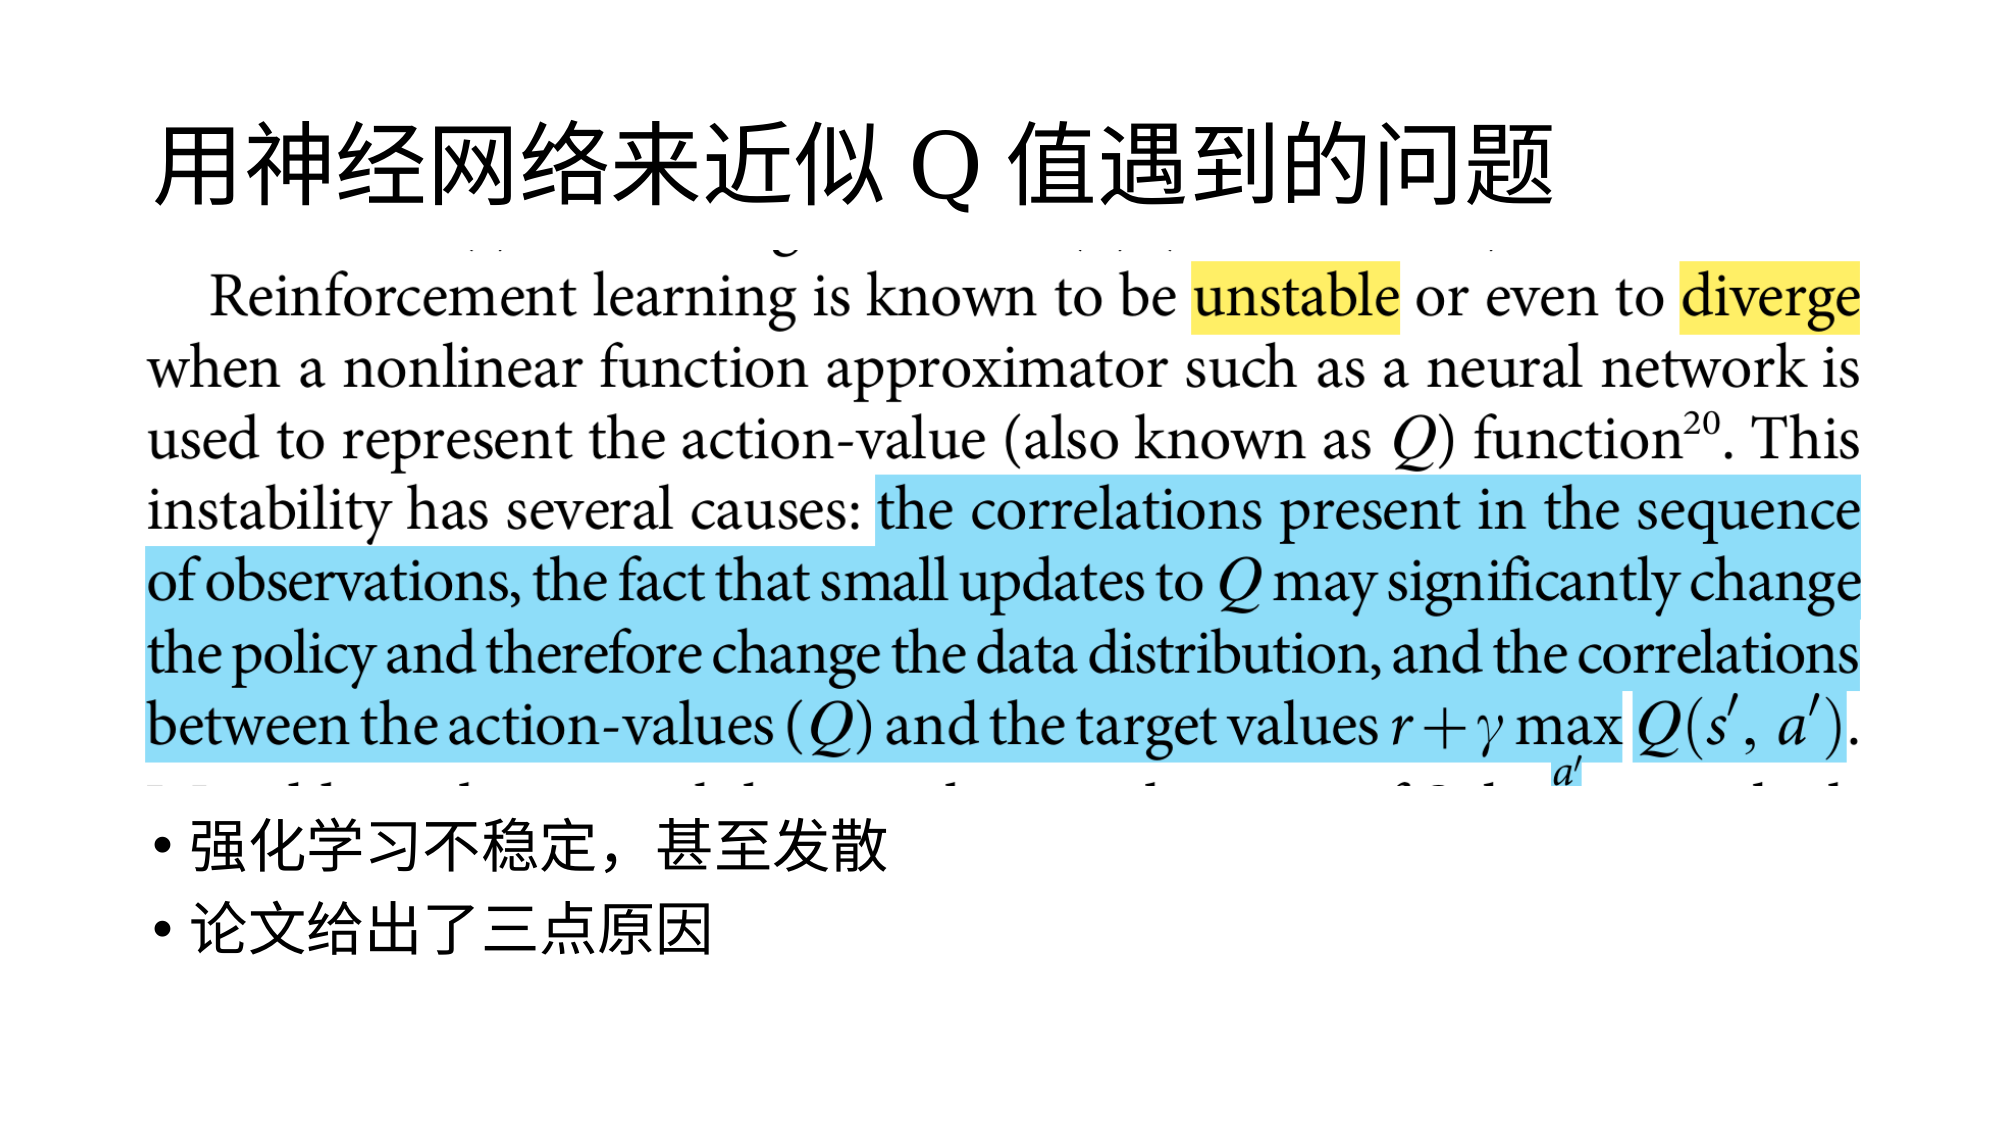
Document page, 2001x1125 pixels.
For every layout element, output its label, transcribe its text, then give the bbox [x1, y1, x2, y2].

list 强化学习不稳定，甚至发散 论文给出了三点原因 [137, 786, 1863, 1014]
picture [137, 250, 1863, 786]
title 用神经网络来近似Q值遇到的问题 [137, 59, 1863, 250]
